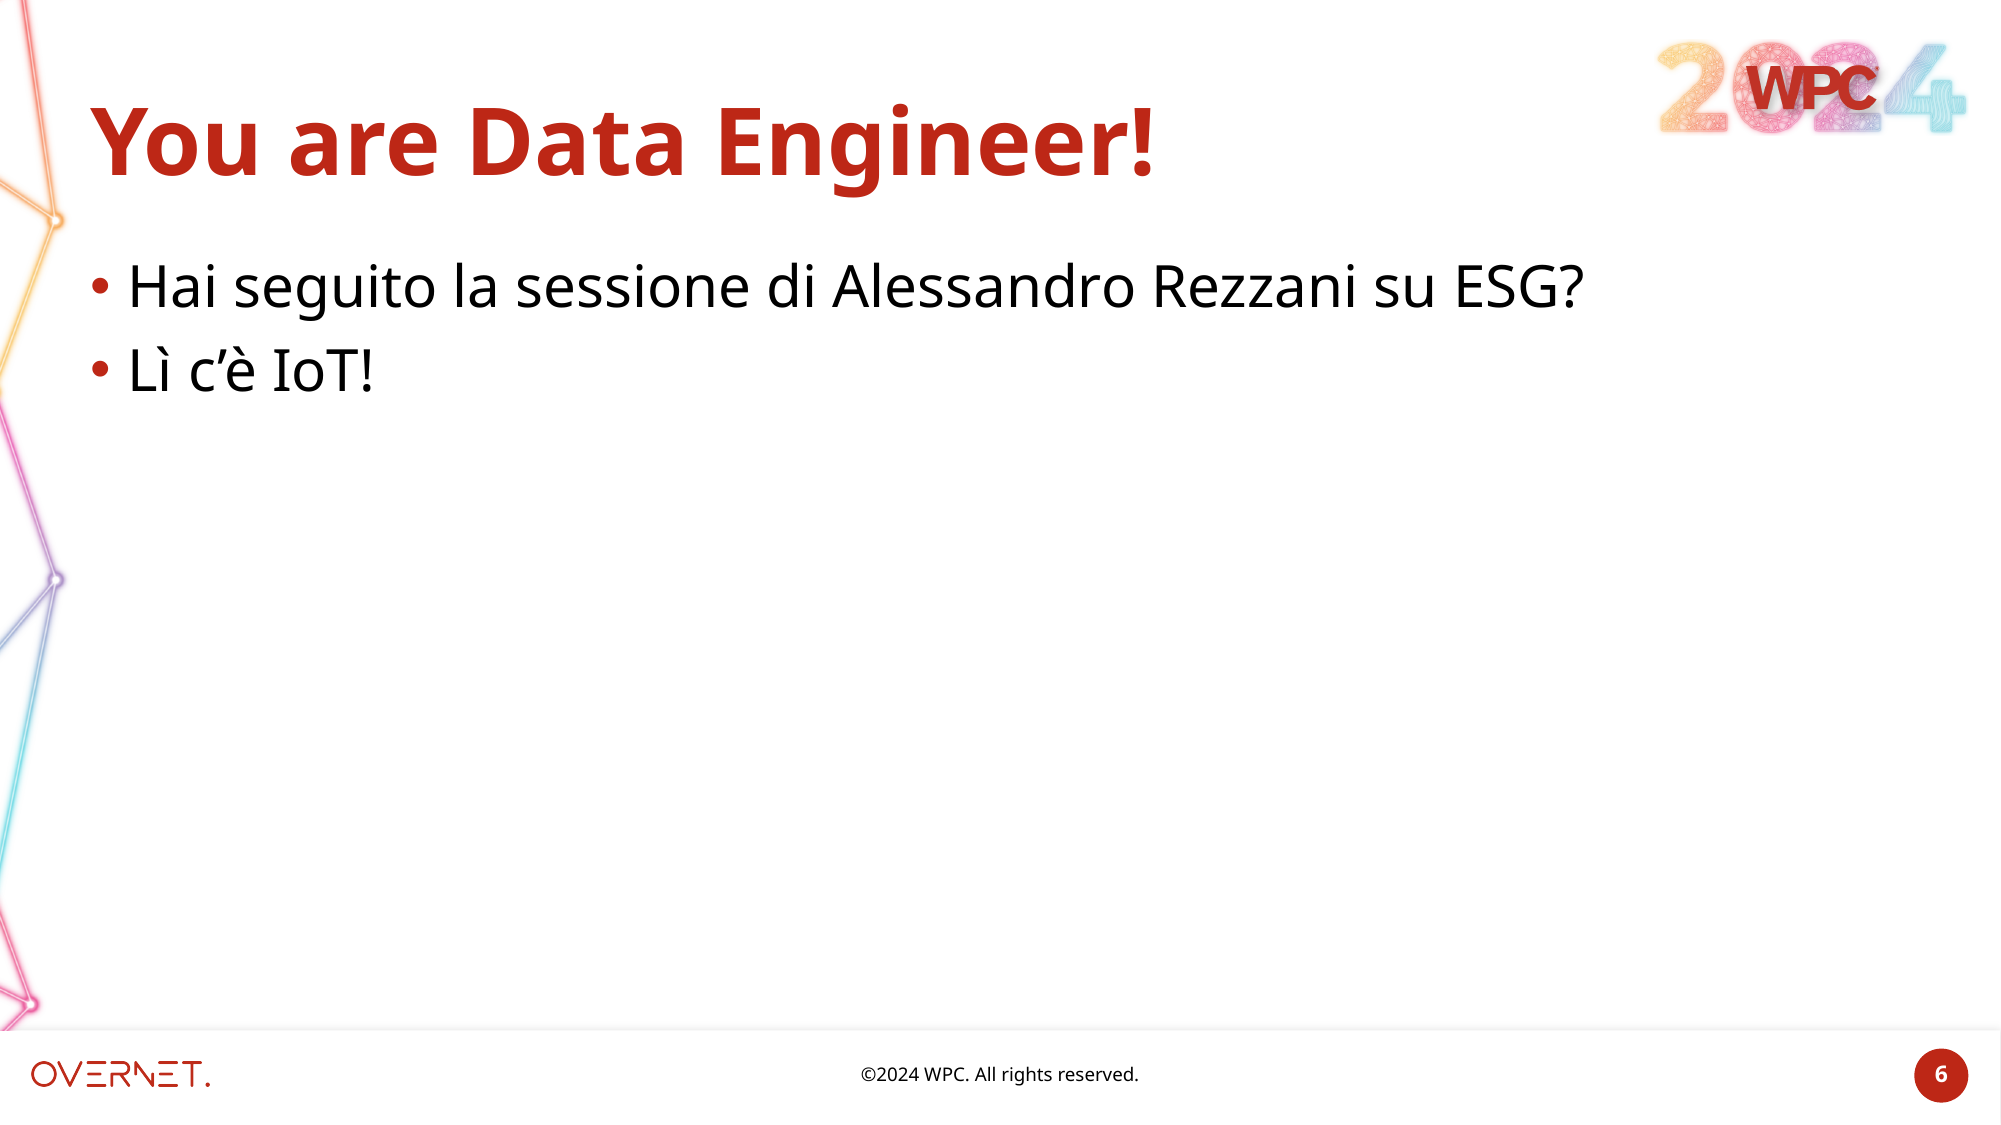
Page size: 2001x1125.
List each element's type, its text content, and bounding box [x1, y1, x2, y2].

picture [31, 1061, 210, 1087]
picture [1654, 39, 1969, 136]
picture [0, 0, 75, 1031]
list Hai seguito la sessione di Alessandro Rezzani su ESG? Lì c’è IoT! [75, 249, 1965, 1002]
title You are Data Engineer! [75, 59, 1581, 230]
